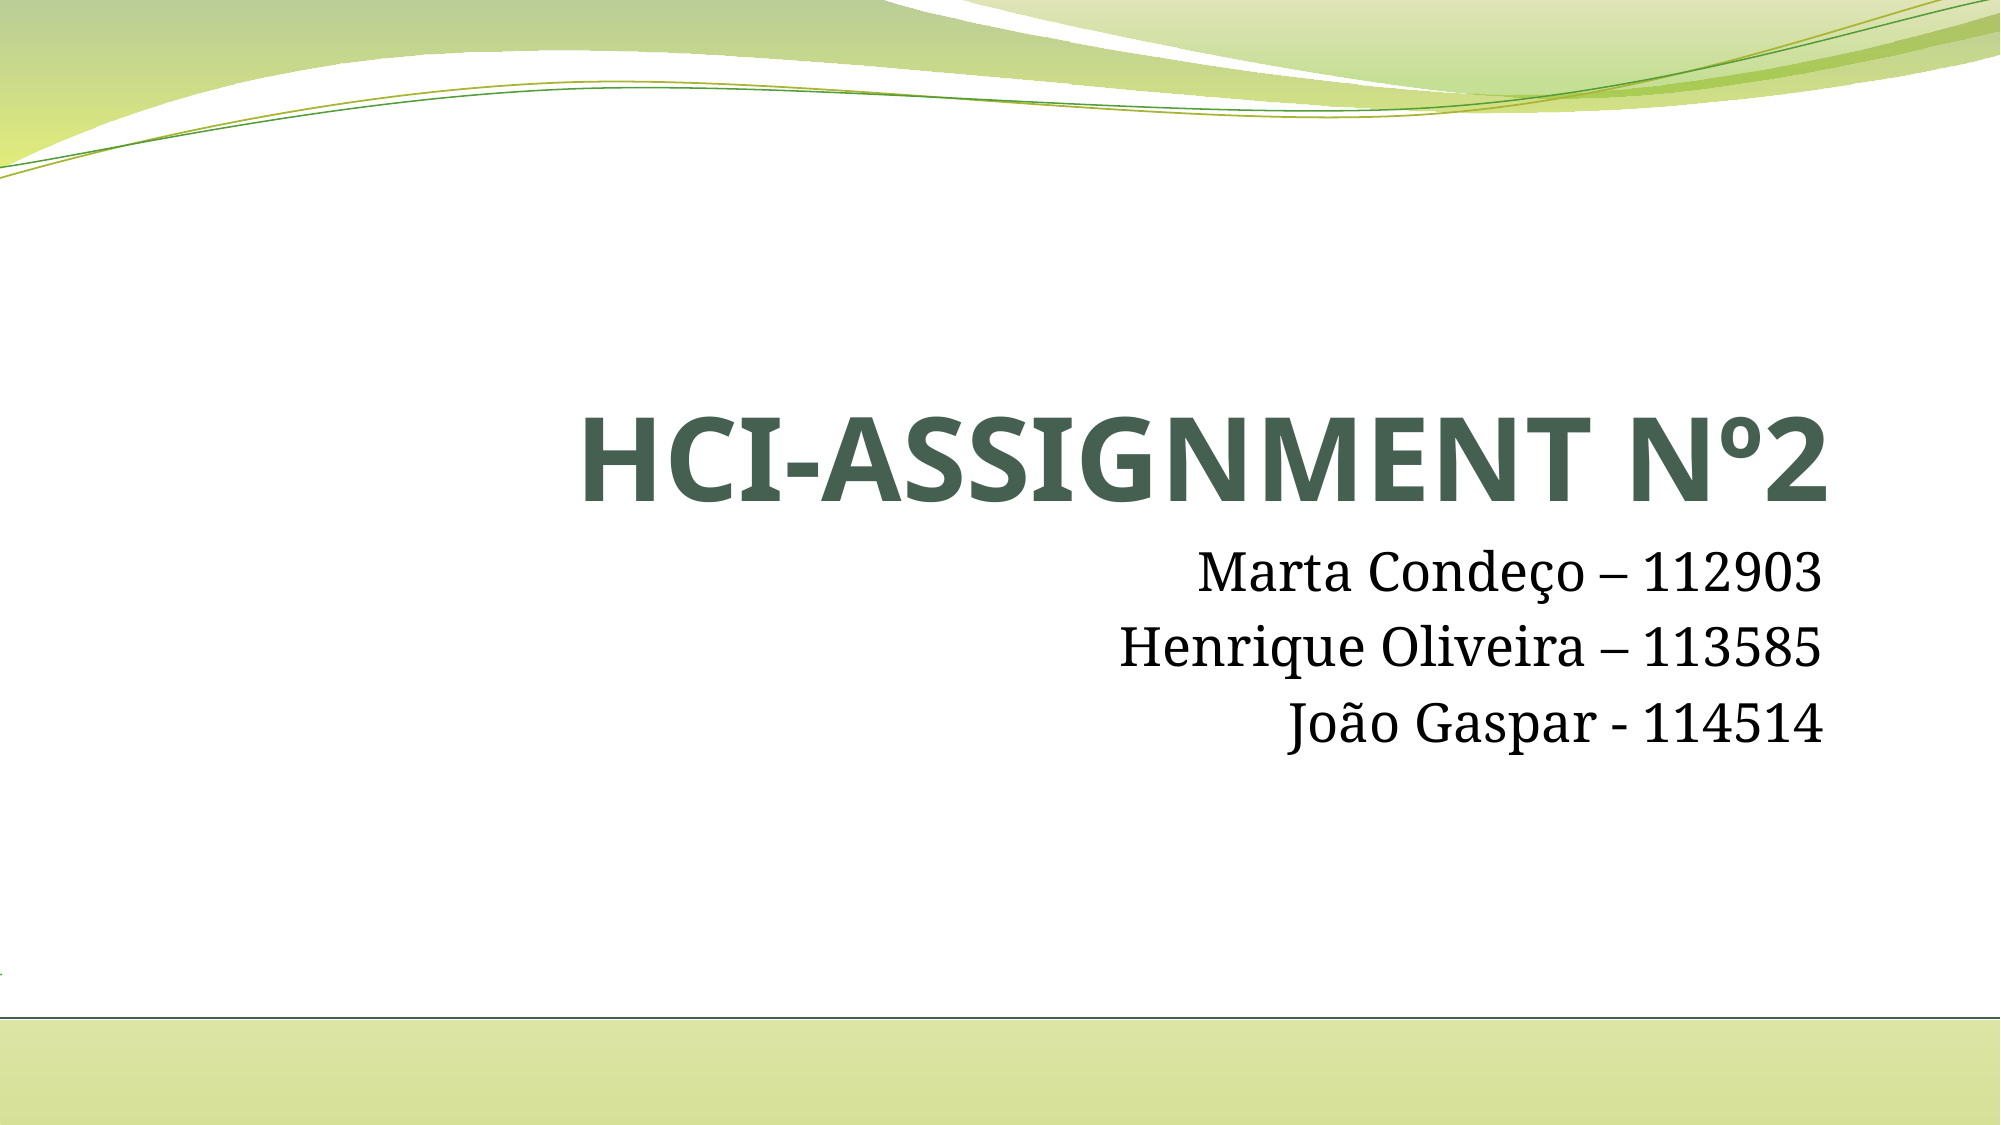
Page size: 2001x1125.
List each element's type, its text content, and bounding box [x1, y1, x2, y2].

title HCI-ASSIGNMENT Nº2 [116, 224, 1834, 525]
subtitle Marta Condeço – 112903 Henrique Oliveira – 113585 João Gaspar - 114514 [116, 529, 1835, 818]
